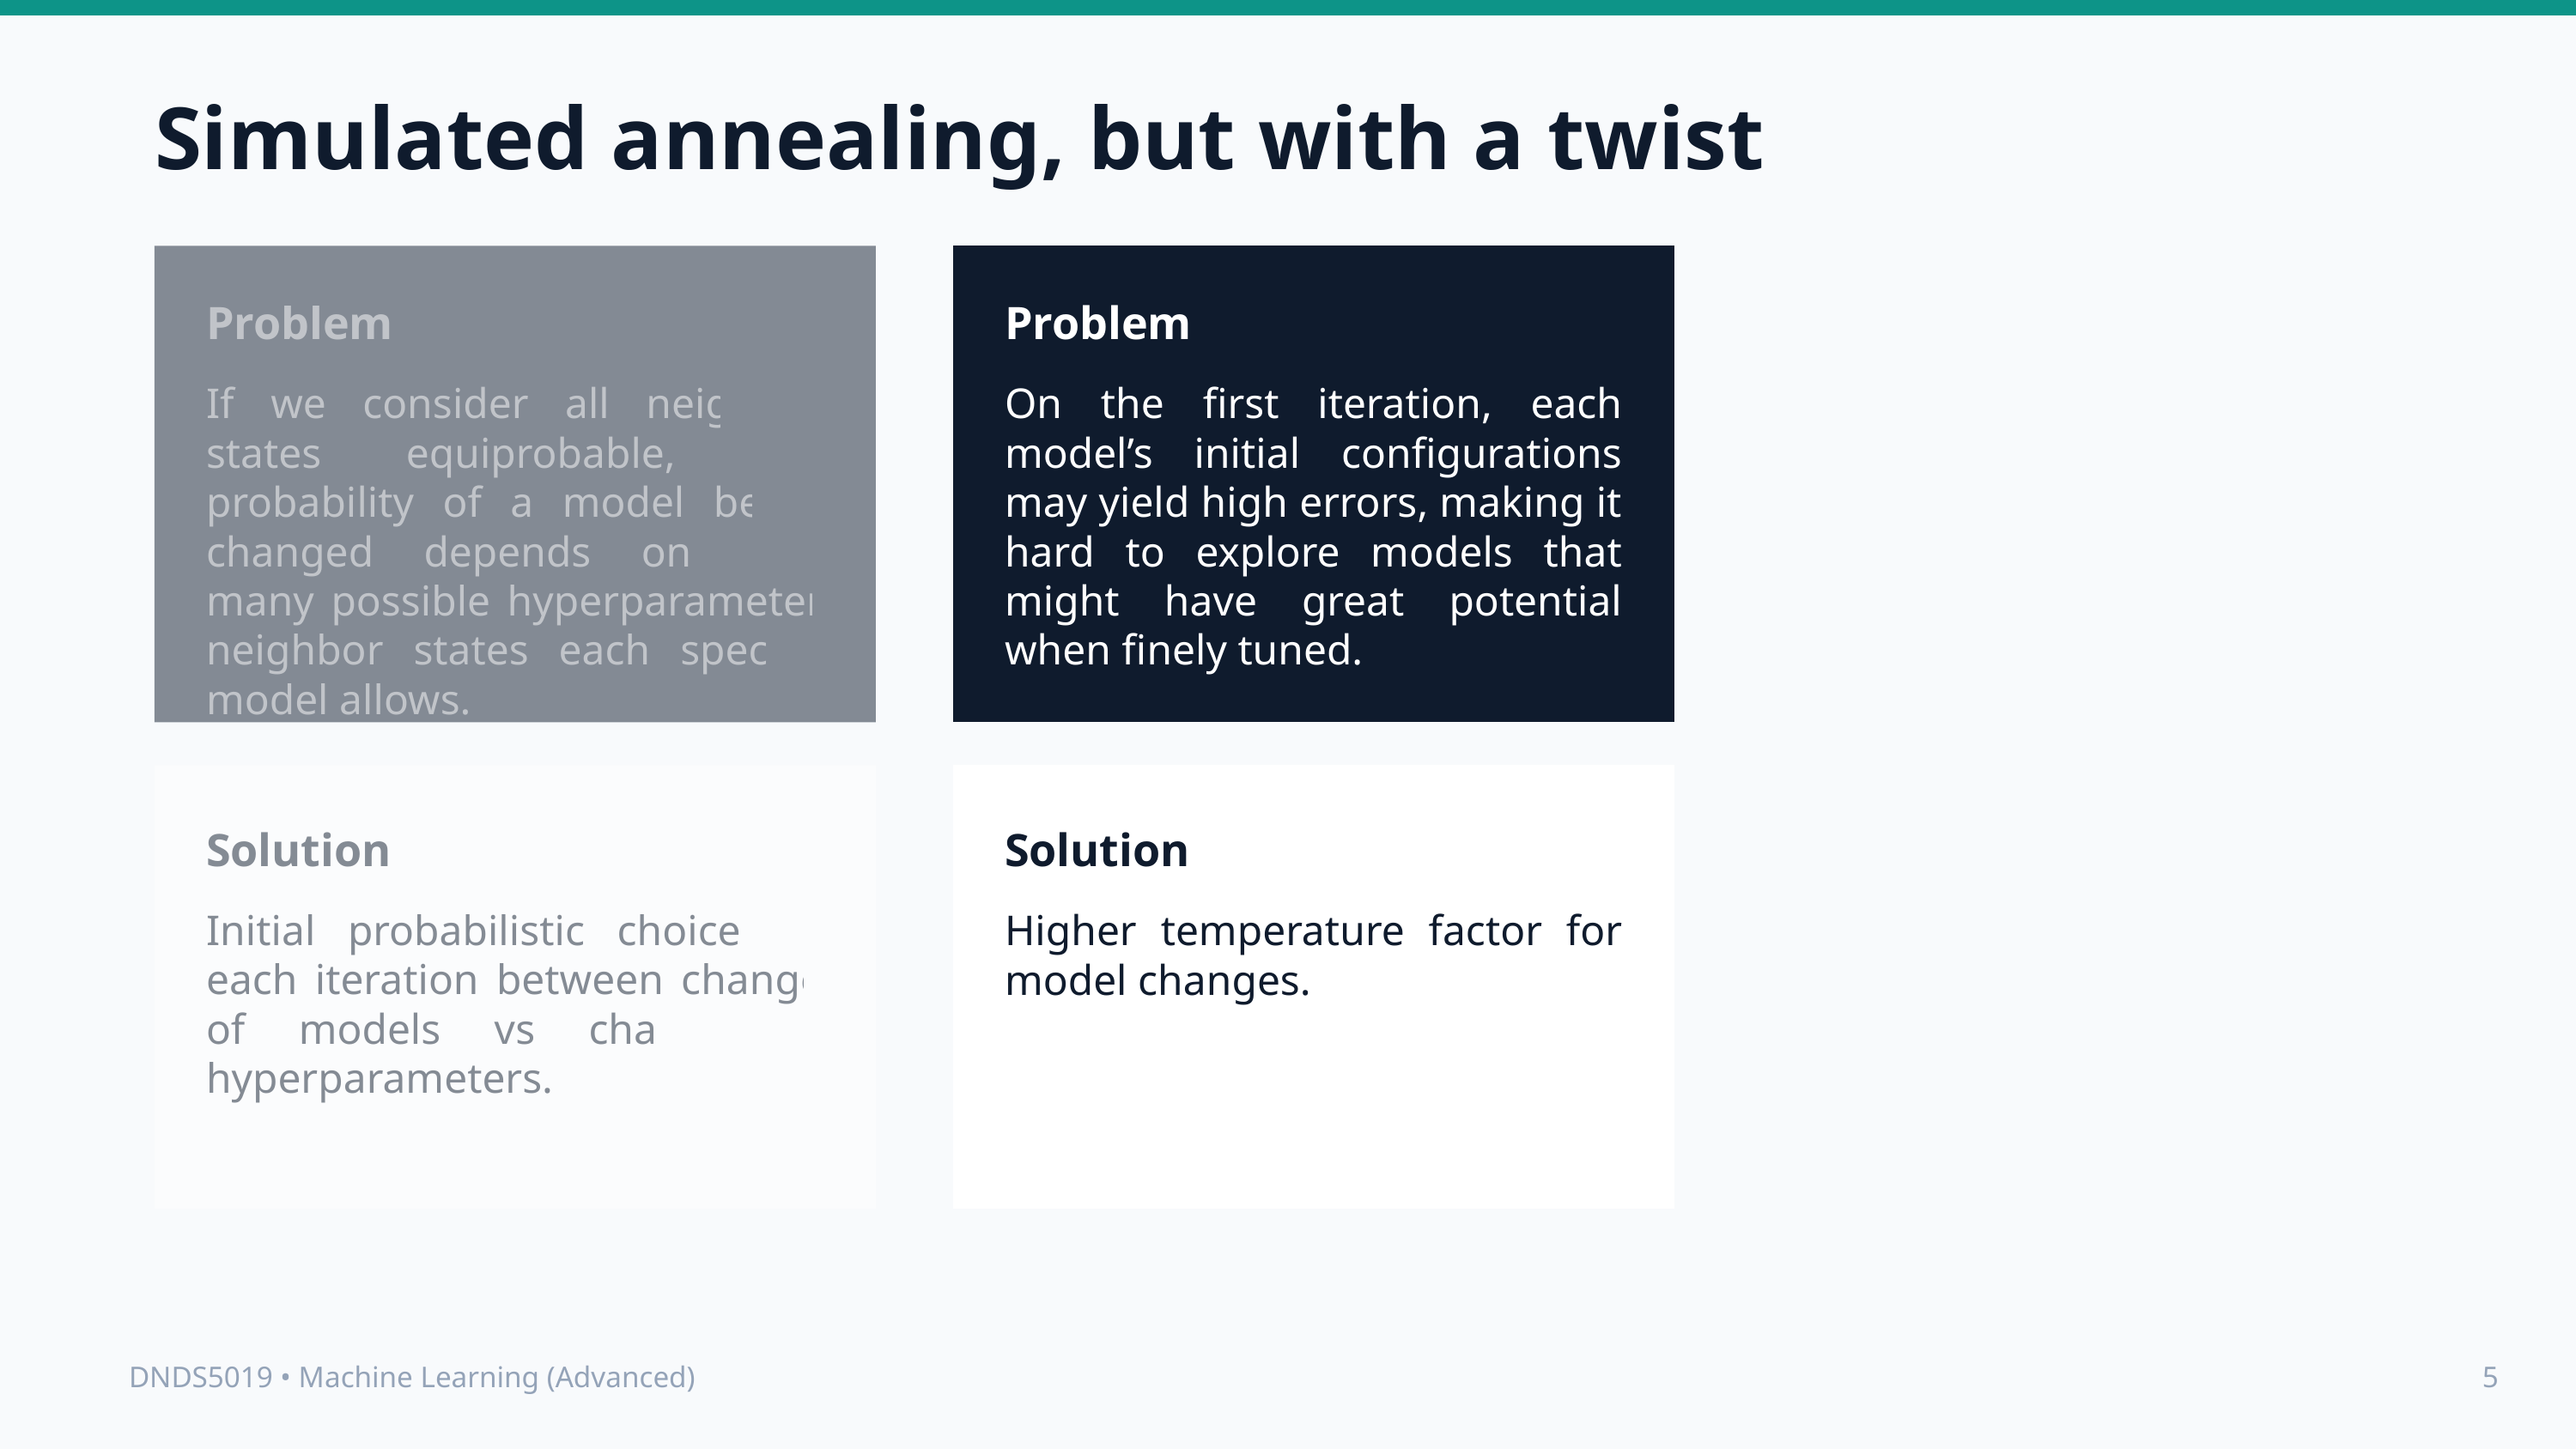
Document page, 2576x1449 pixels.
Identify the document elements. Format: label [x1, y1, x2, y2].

text_box [0, 0, 2576, 16]
text_box [128, 1338, 1933, 1417]
text_box [205, 909, 825, 1070]
text_box [952, 246, 1675, 723]
text_box [154, 246, 877, 723]
text_box [154, 765, 877, 1210]
text_box [1004, 909, 1624, 1022]
text_box [205, 811, 825, 888]
text_box [1004, 284, 1624, 361]
text_box [1004, 382, 1624, 640]
text_box [154, 64, 2422, 207]
text_box [1004, 811, 1624, 888]
text_box [2369, 1338, 2500, 1417]
text_box [205, 284, 825, 361]
text_box [952, 765, 1675, 1210]
text_box [205, 382, 825, 688]
